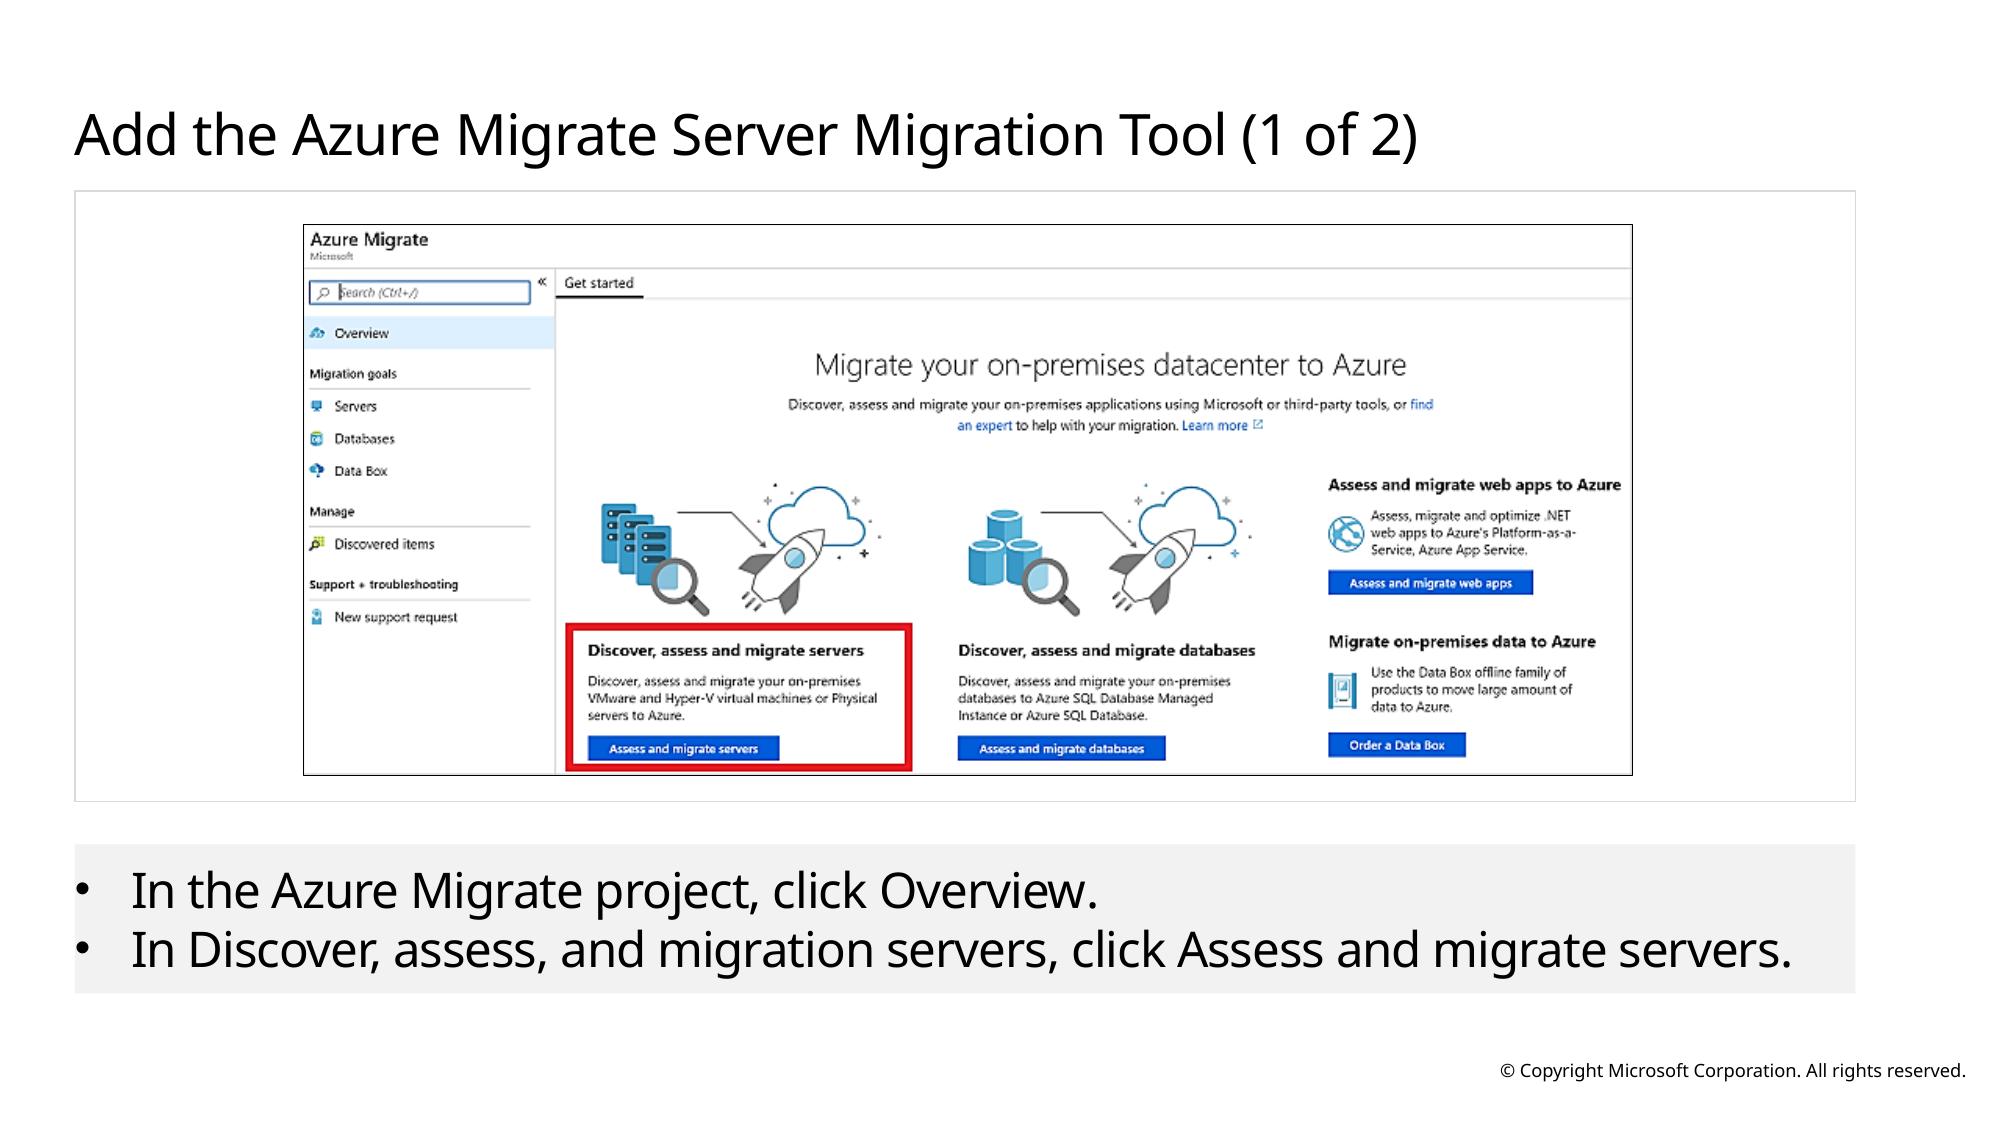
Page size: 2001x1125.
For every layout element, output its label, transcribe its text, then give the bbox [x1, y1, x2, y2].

text_box [74, 190, 1856, 802]
title Add the Azure Migrate Server Migration Tool (1 of 2) [74, 91, 1930, 204]
list In the Azure Migrate project, click Overview. In Discover, assess, and migration servers, click Assess and migrate servers. [74, 844, 1856, 994]
picture [303, 224, 1632, 775]
